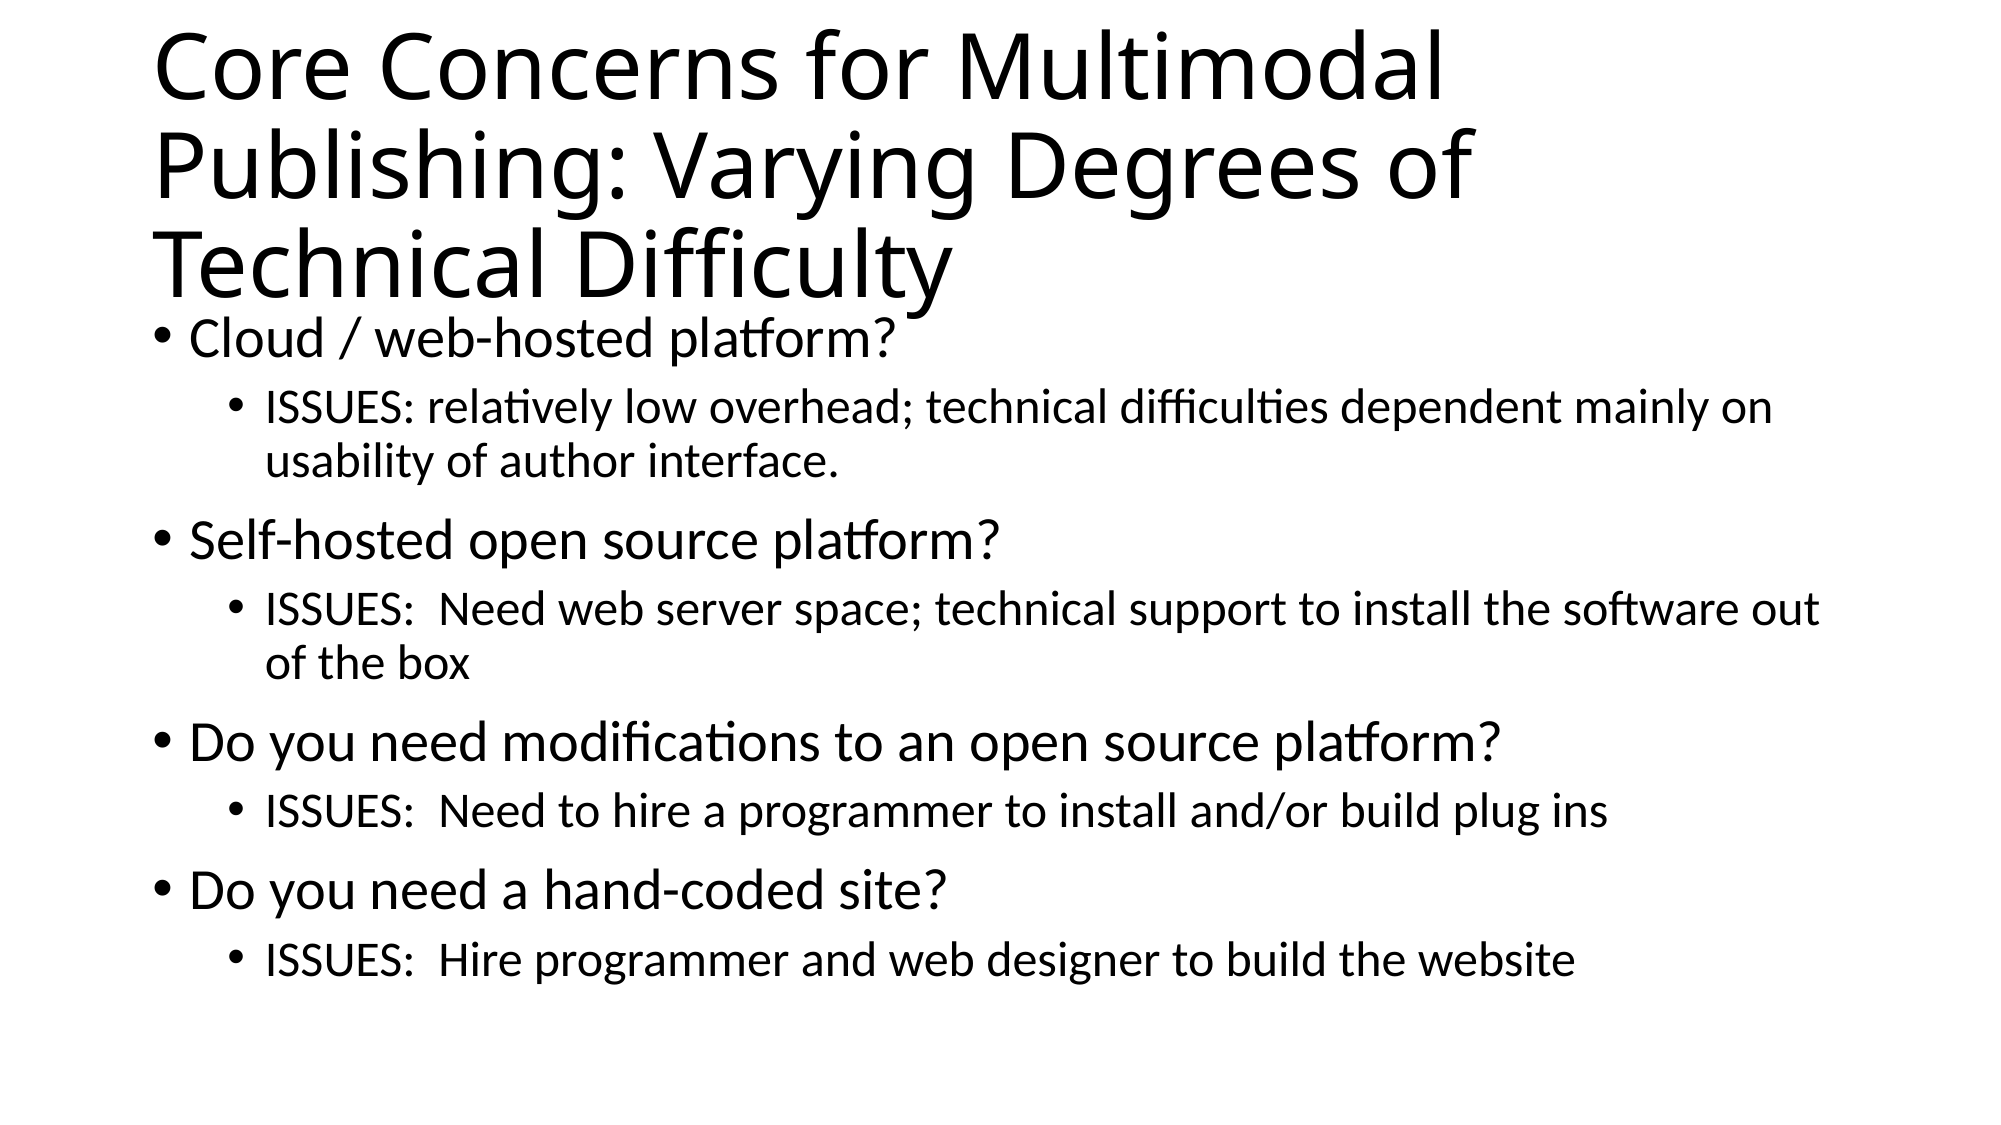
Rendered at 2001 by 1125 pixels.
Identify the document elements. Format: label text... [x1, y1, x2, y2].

title Core Concerns for Multimodal Publishing: Varying Degrees of Technical Difficulty [137, 59, 1863, 278]
list Cloud / web-hosted platform? ISSUES: relatively low overhead; technical difficulties dependent mainly on usability of author interface. Self-hosted open source platform? ISSUES: Need web server space; technical support to install the software out of the box Do you need modifications to an open source platform? ISSUES: Need to hire a programmer to install and/or build plug ins Do you need a hand-coded site? ISSUES: Hire programmer and web designer to build the website [137, 299, 1863, 1014]
